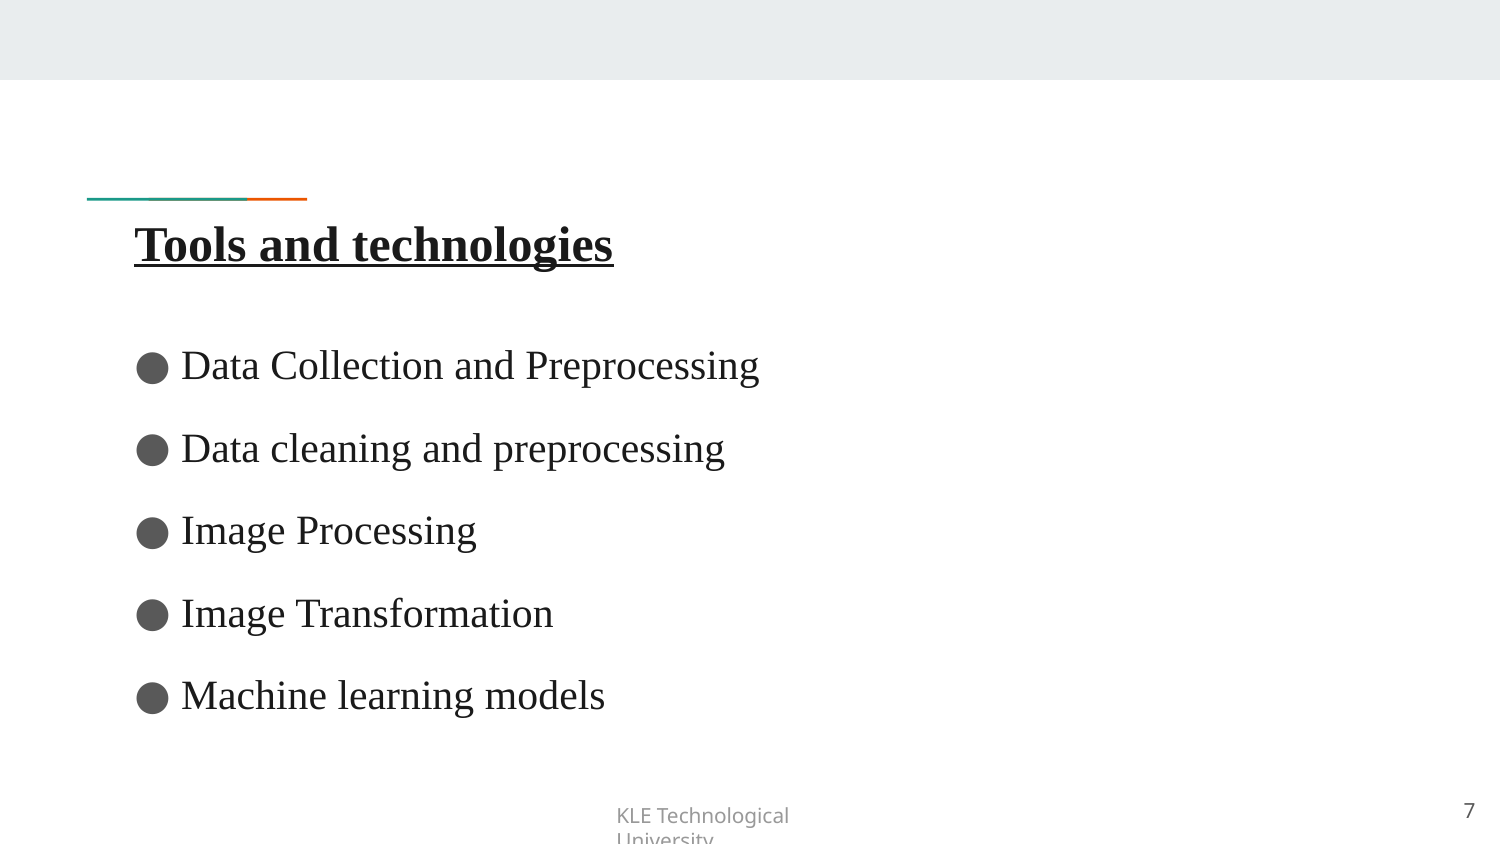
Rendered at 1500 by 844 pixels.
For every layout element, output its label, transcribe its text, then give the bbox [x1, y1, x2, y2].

title Tools and technologies [119, 196, 1381, 285]
list Data Collection and Preprocessing Data cleaning and preprocessing Image Processing Image Transformation Machine learning models [119, 315, 1381, 726]
text_box KLE Technological University [601, 788, 899, 844]
slide_number 7 [1400, 779, 1491, 844]
